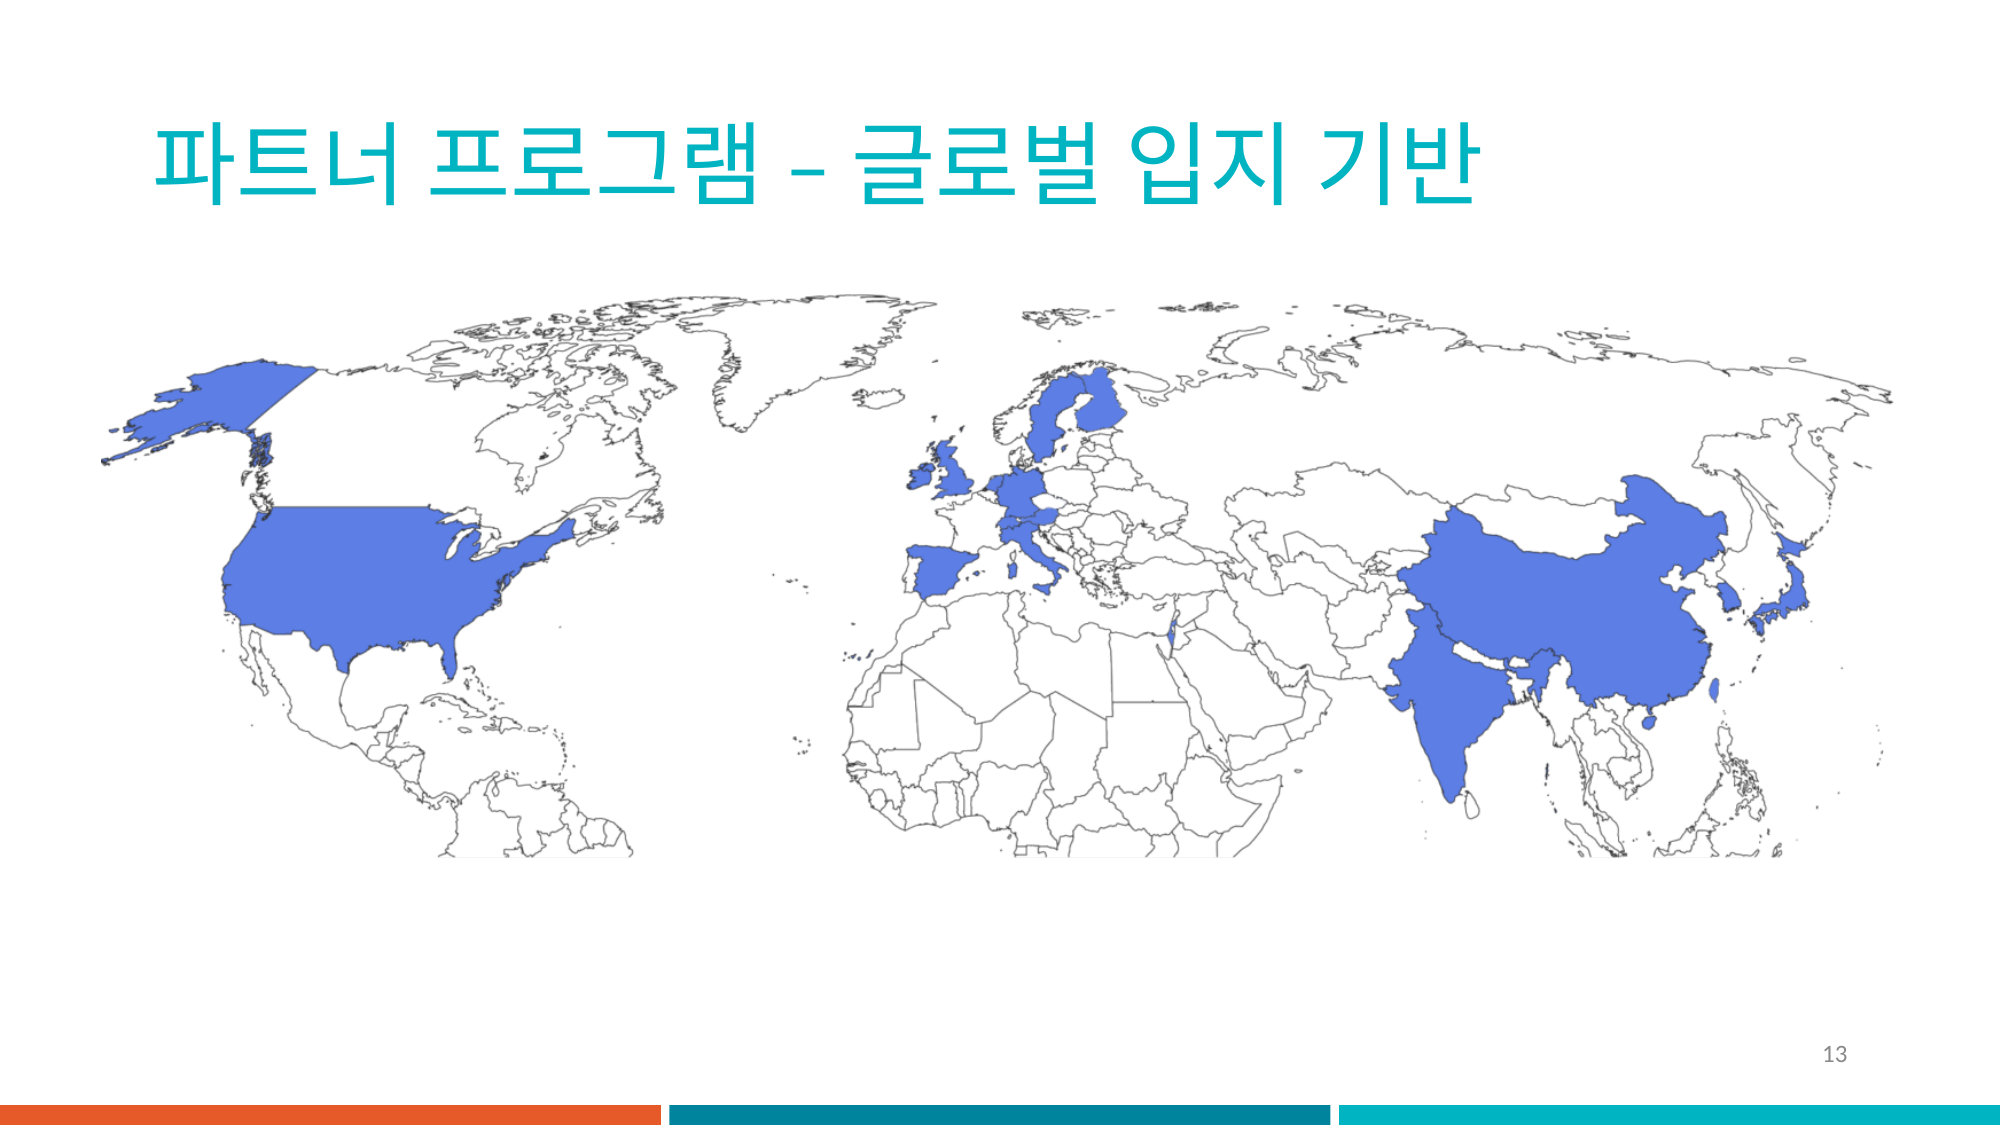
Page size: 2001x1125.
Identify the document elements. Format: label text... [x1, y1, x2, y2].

slide_number 13 [1648, 1022, 1863, 1083]
picture [100, 292, 1900, 906]
text_box 파트너 프로그램 – 글로벌 입지 기반 [137, 59, 1863, 278]
